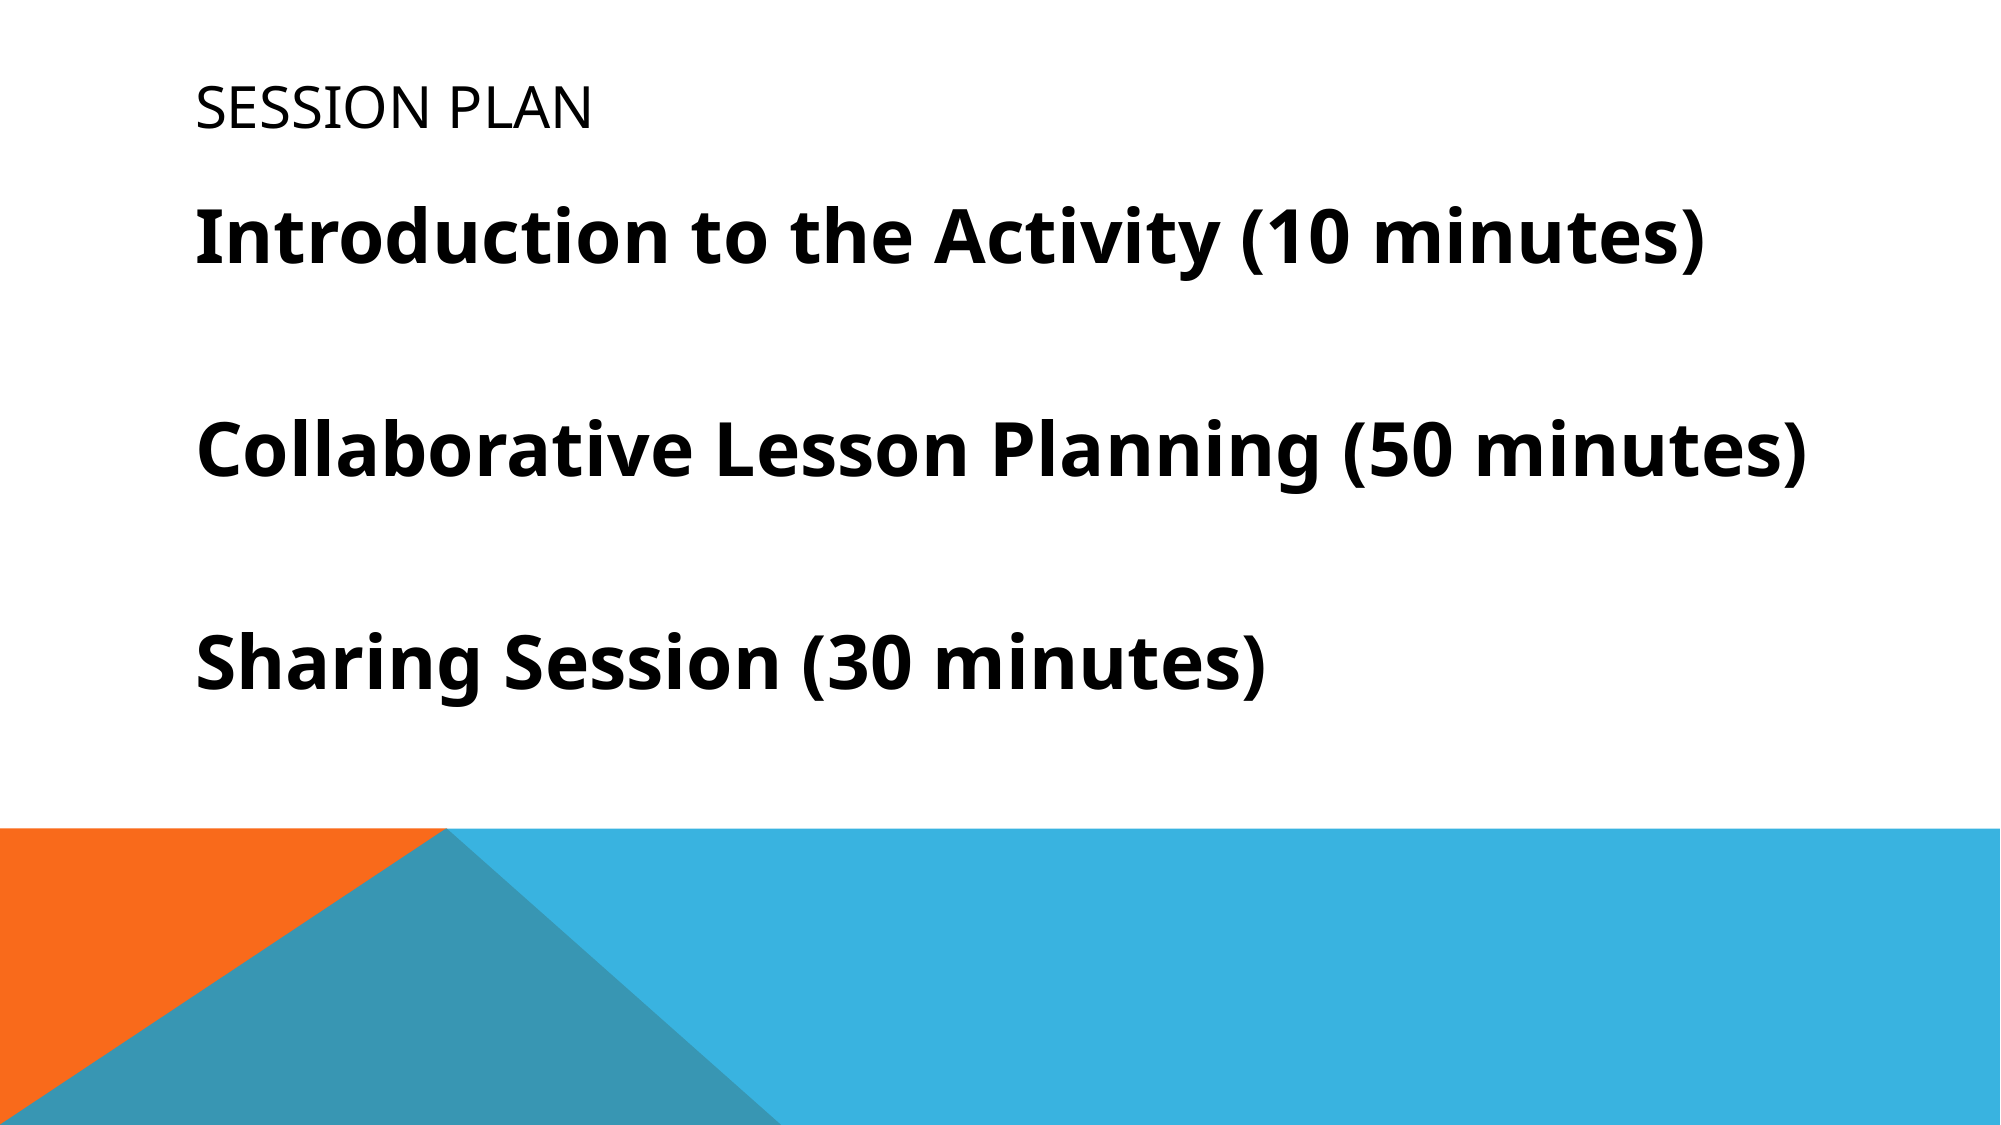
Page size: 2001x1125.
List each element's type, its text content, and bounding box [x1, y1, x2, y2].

list Introduction to the Activity (10 minutes) Collaborative Lesson Planning (50 minutes) Sharing Session (30 minutes) [180, 180, 1825, 768]
title Session Plan [180, 60, 1825, 150]
